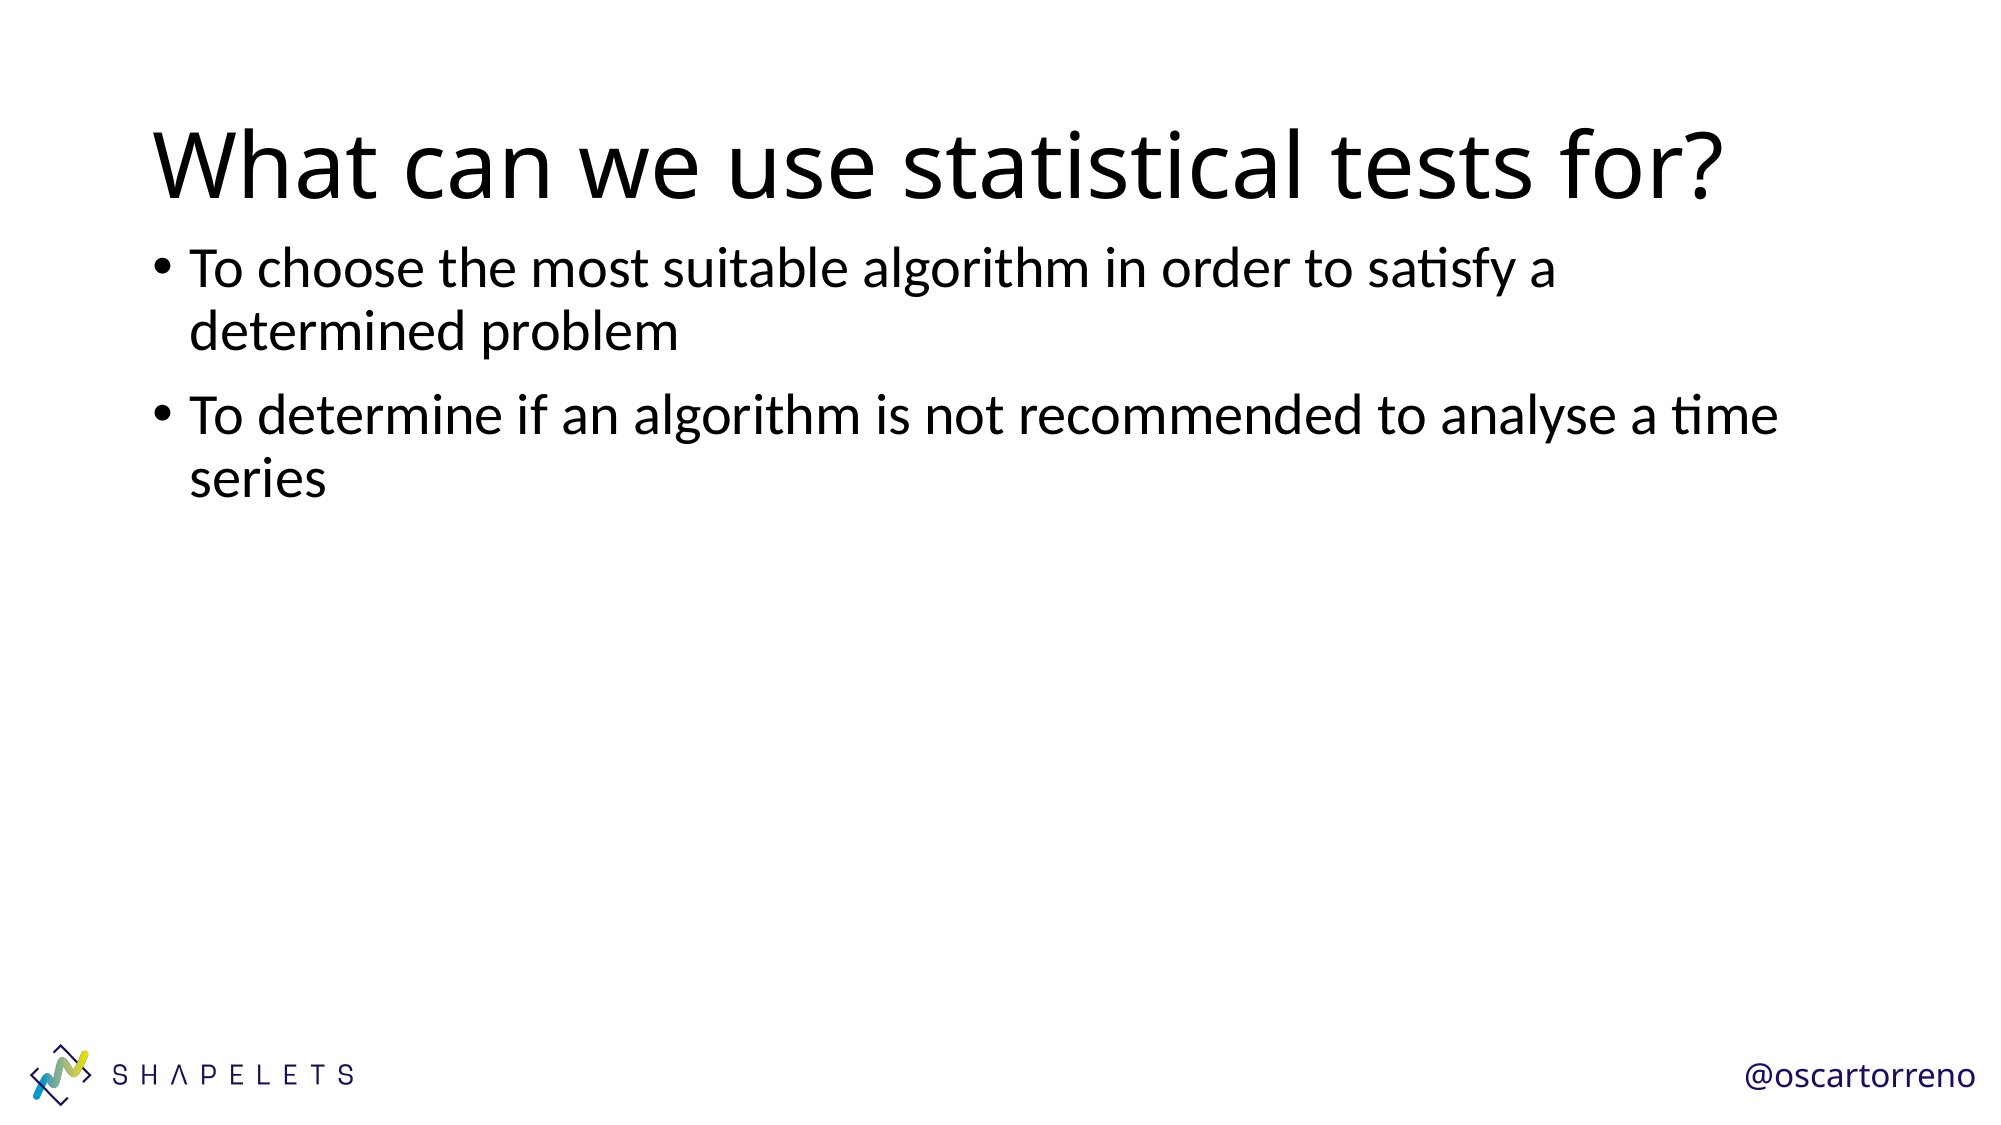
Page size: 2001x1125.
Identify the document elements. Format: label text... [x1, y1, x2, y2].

list To choose the most suitable algorithm in order to satisfy a determined problem To determine if an algorithm is not recommended to analyse a time series [137, 229, 1863, 944]
title What can we use statistical tests for? [137, 59, 1863, 229]
picture [5, 1023, 377, 1125]
